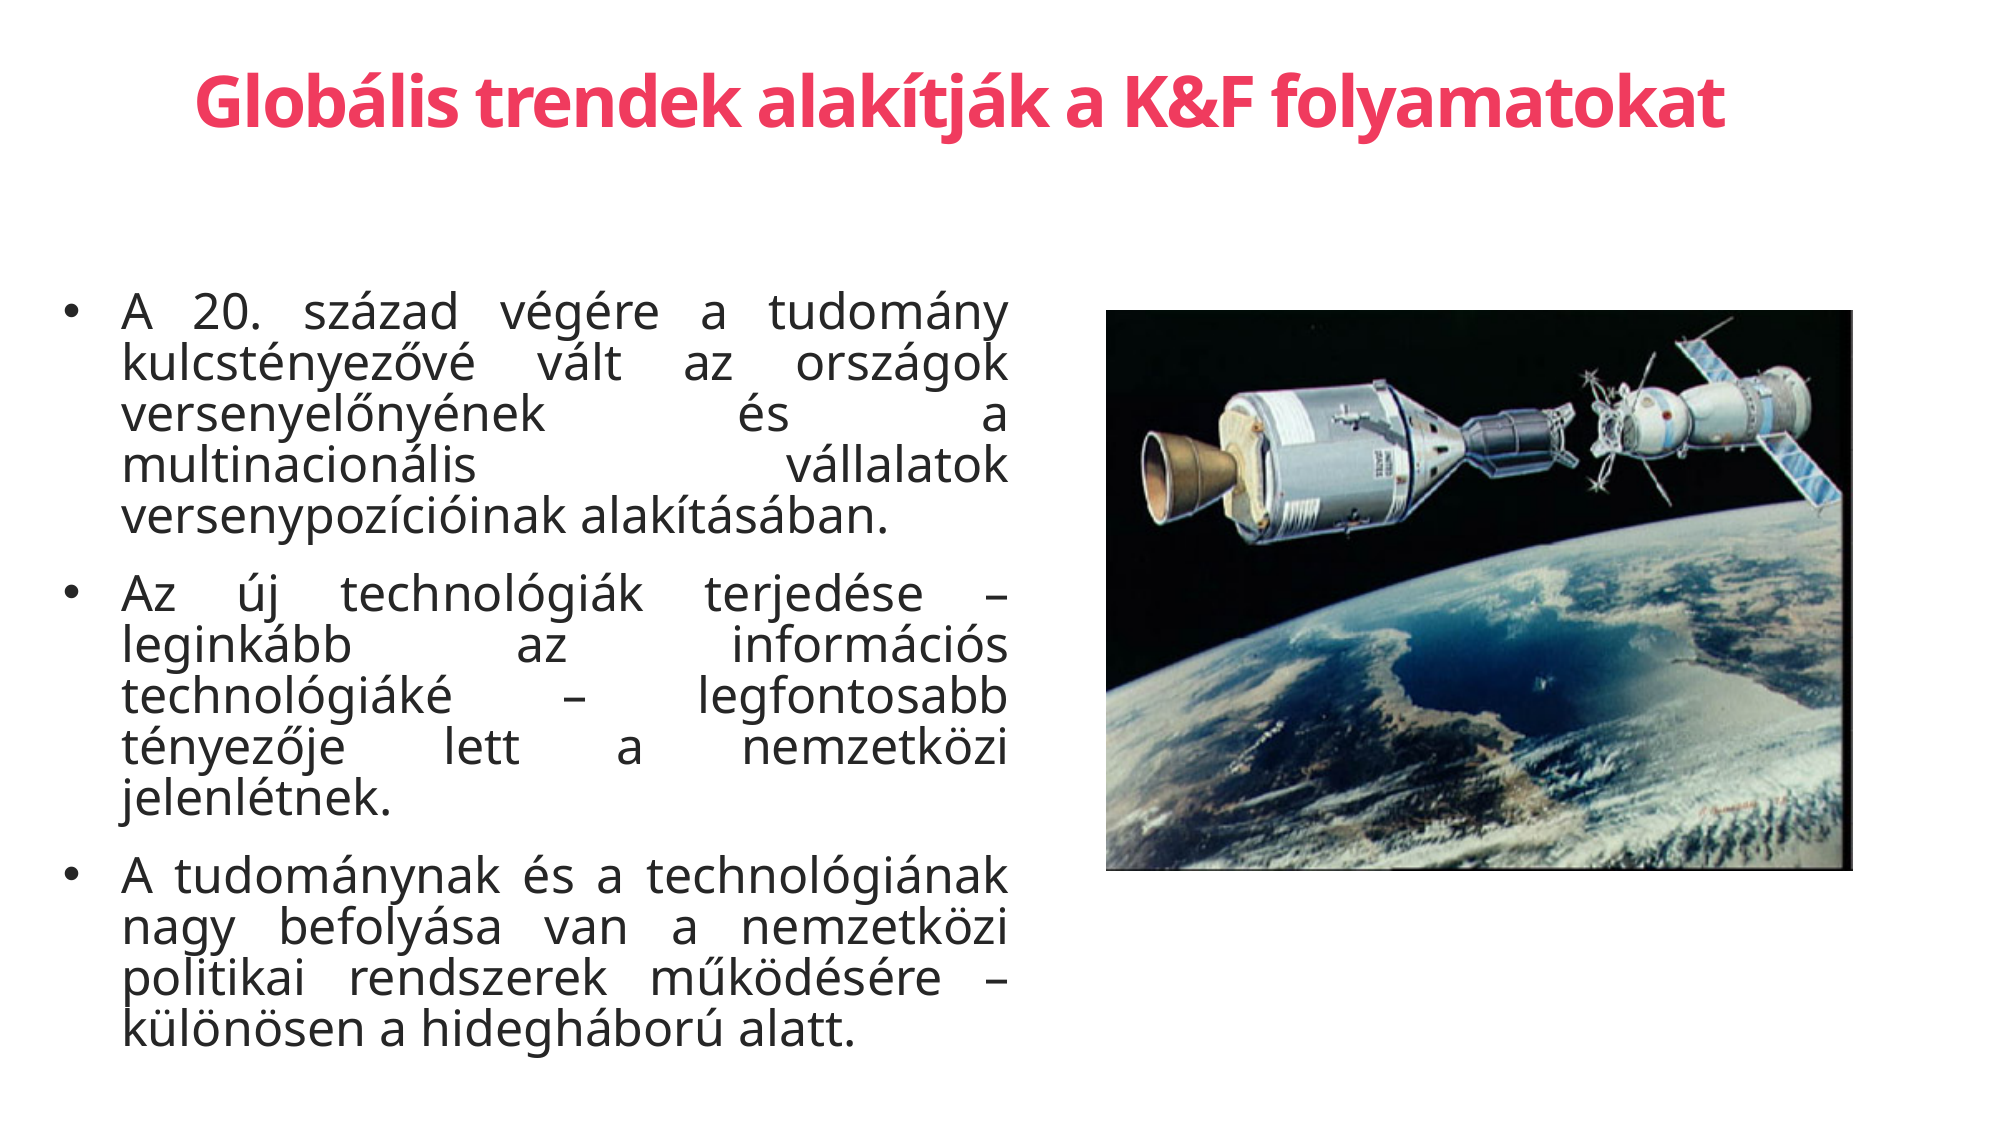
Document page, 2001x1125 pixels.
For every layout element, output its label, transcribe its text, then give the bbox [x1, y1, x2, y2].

title Globális trendek alakítják a K&F folyamatokat [178, 40, 1946, 171]
picture [1105, 310, 1853, 871]
list A 20. század végére a tudomány kulcstényezővé vált az országok versenyelőnyének és a multinacionális vállalatok versenypozícióinak alakításában. Az új technológiák terjedése – leginkább az információs technológiáké – legfontosabb tényezője lett a nemzetközi jelenlétnek. A tudománynak és a technológiának nagy befolyása van a nemzetközi politikai rendszerek működésére – különösen a hidegháború alatt. [47, 281, 1025, 1067]
